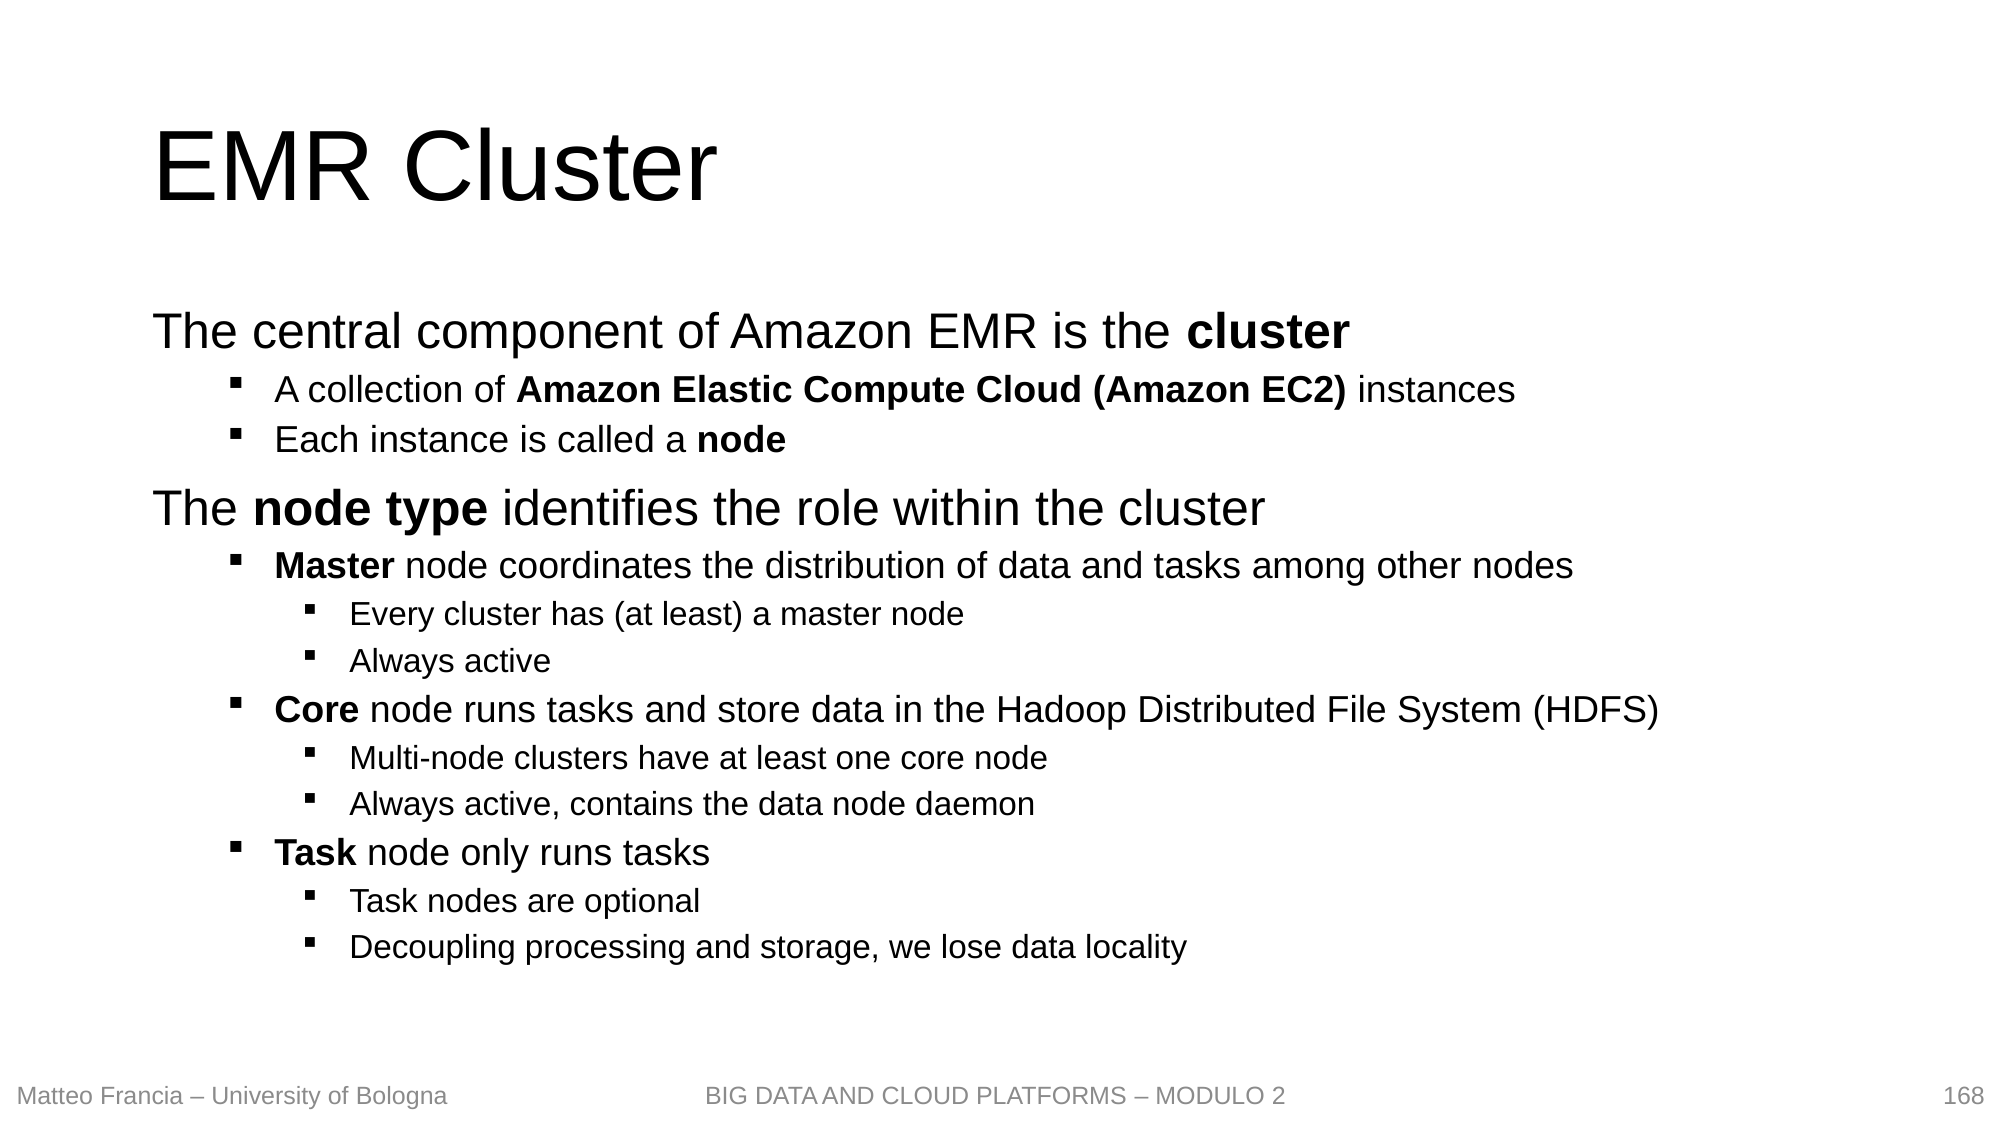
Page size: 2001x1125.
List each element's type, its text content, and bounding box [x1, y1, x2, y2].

list The central component of Amazon EMR is the cluster A collection of Amazon Elastic Compute Cloud (Amazon EC2) instances Each instance is called a node The node type identifies the role within the cluster Master node coordinates the distribution of data and tasks among other nodes Every cluster has (at least) a master node Always active Core node runs tasks and store data in the Hadoop Distributed File System (HDFS) Multi-node clusters have at least one core node Always active, contains the data node daemon Task node only runs tasks Task nodes are optional Decoupling processing and storage, we lose data locality [137, 278, 1863, 993]
title EMR Cluster [137, 59, 1863, 278]
footer Matteo Francia – University of Bologna [0, 1065, 466, 1125]
slide_number 168 [1550, 1065, 2000, 1125]
